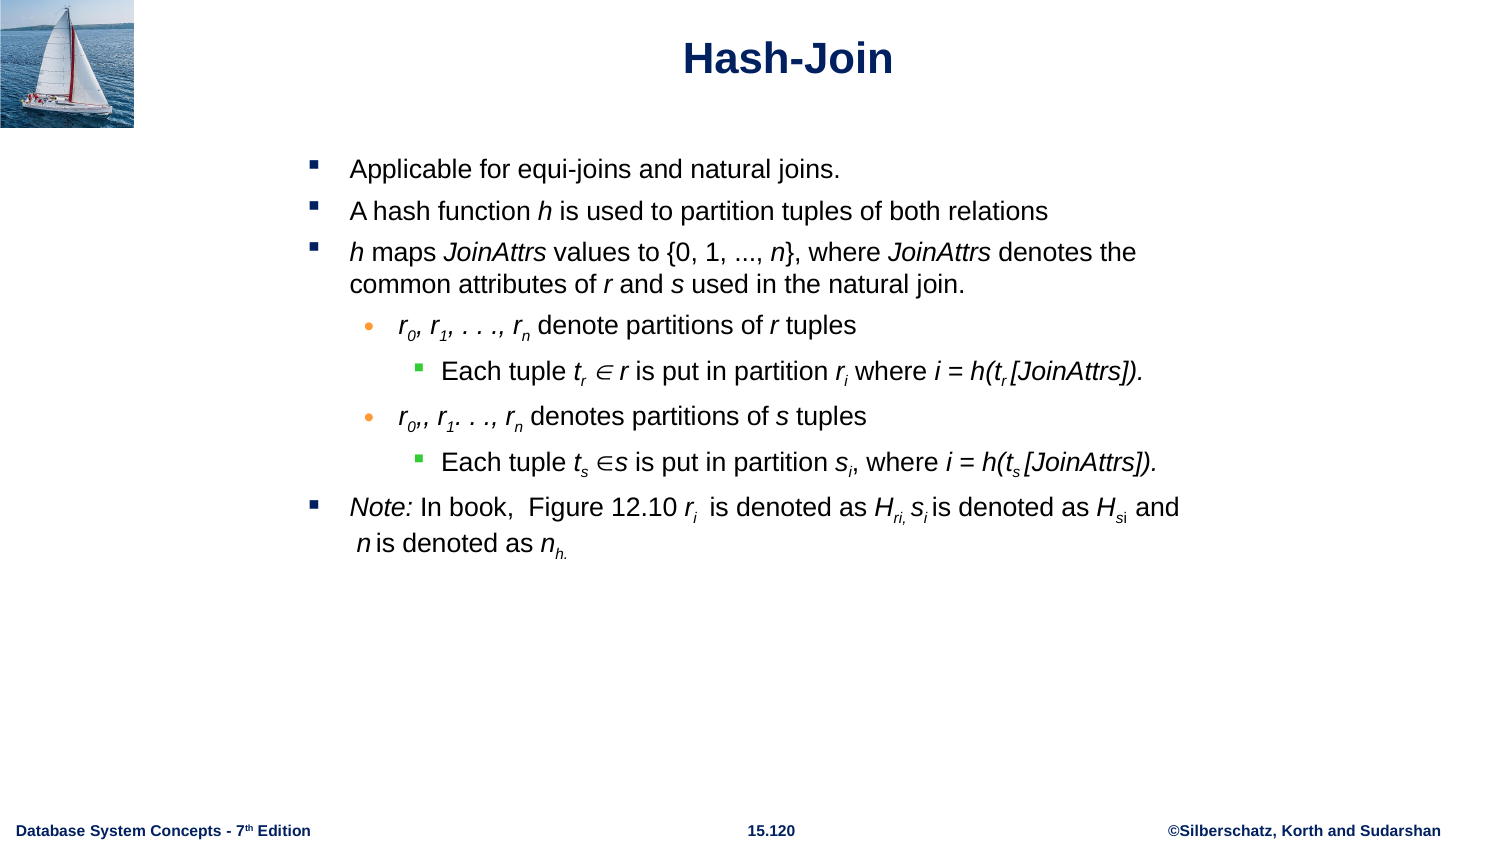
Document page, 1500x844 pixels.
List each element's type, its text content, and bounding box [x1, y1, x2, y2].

title Hash-Join [125, 14, 1452, 90]
list Applicable for equi-joins and natural joins. A hash function h is used to partition tuples of both relations h maps JoinAttrs values to {0, 1, ..., n}, where JoinAttrs denotes the common attributes of r and s used in the natural join. r0, r1, . . ., rn denote partitions of r tuples Each tuple tr  r is put in partition ri where i = h(tr [JoinAttrs]). r0,, r1. . ., rn denotes partitions of s tuples Each tuple ts s is put in partition si, where i = h(ts [JoinAttrs]). Note: In book, Figure 12.10 ri is denoted as Hri, si is denoted as Hsi and n is denoted as nh. [292, 144, 1222, 570]
picture [0, 0, 134, 128]
